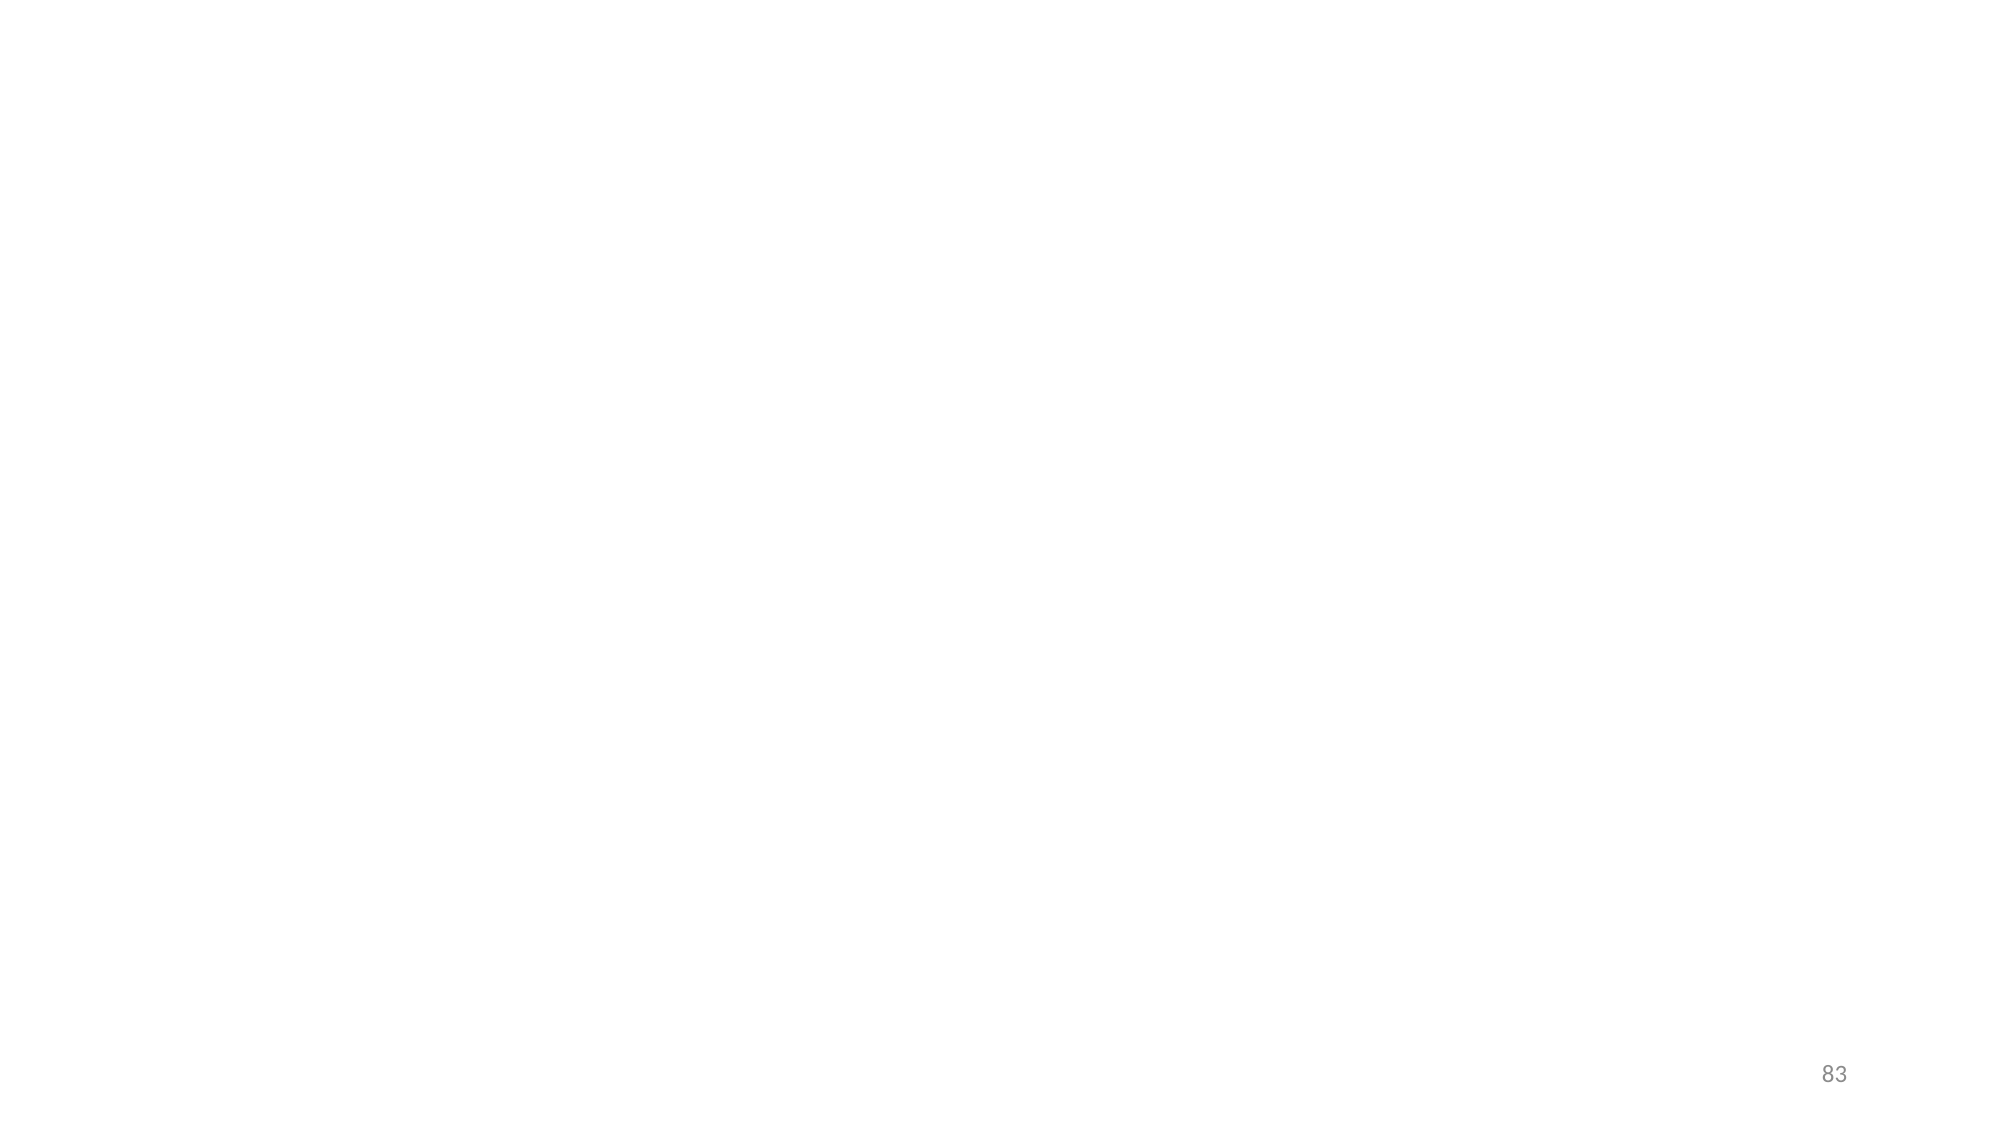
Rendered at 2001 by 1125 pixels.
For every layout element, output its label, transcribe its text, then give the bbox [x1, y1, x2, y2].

slide_number 83 [1412, 1042, 1863, 1103]
